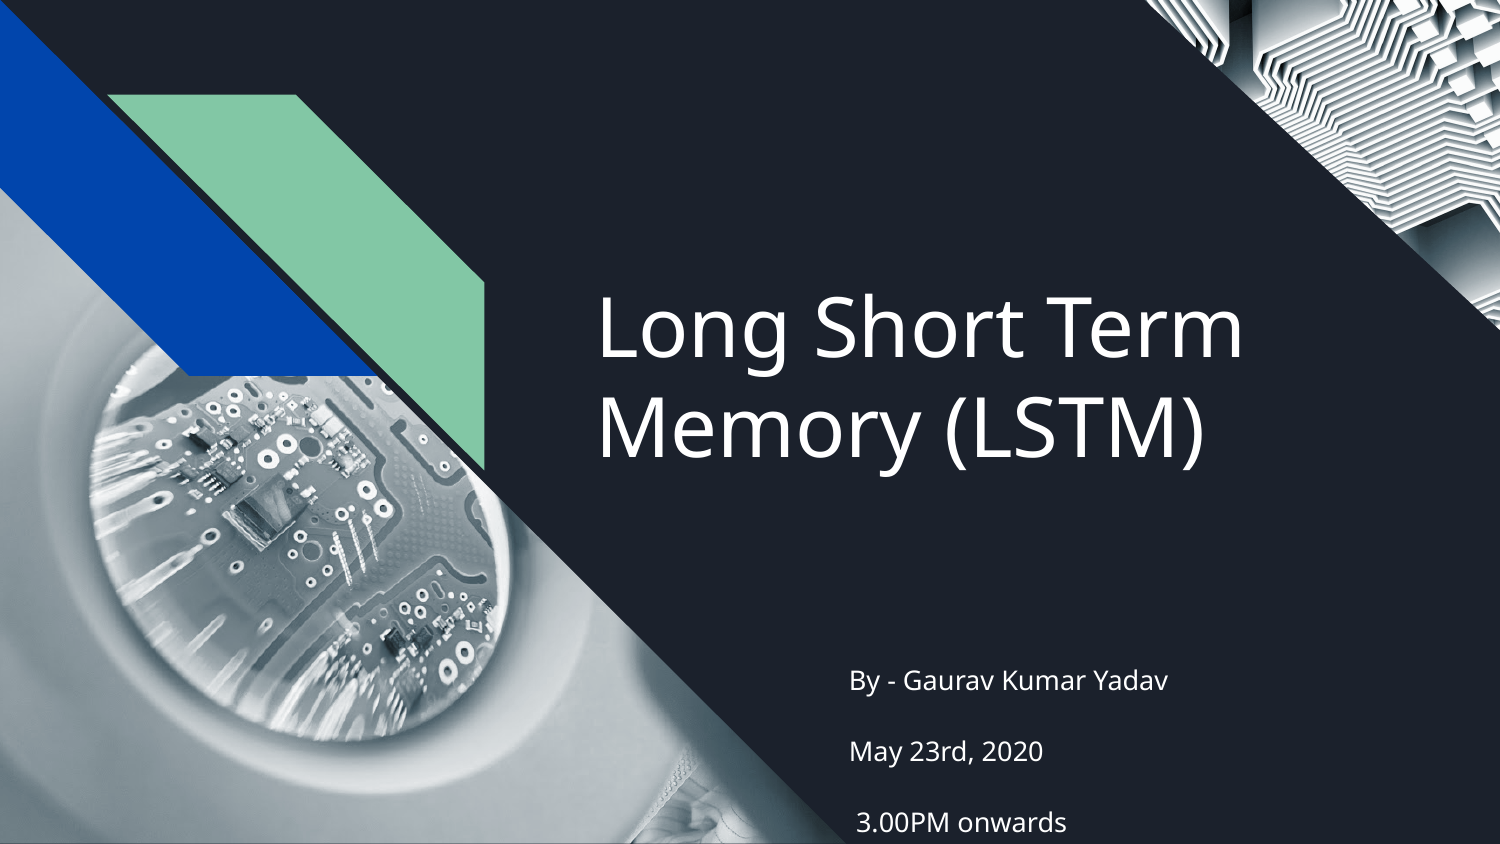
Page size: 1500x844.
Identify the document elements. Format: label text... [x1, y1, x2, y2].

picture [1144, 0, 1500, 331]
title Long Short Term Memory (LSTM) [580, 258, 1404, 518]
picture [0, 189, 833, 844]
subtitle By - Gaurav Kumar Yadav May 23rd, 2020 3.00PM onwards [833, 643, 1404, 844]
